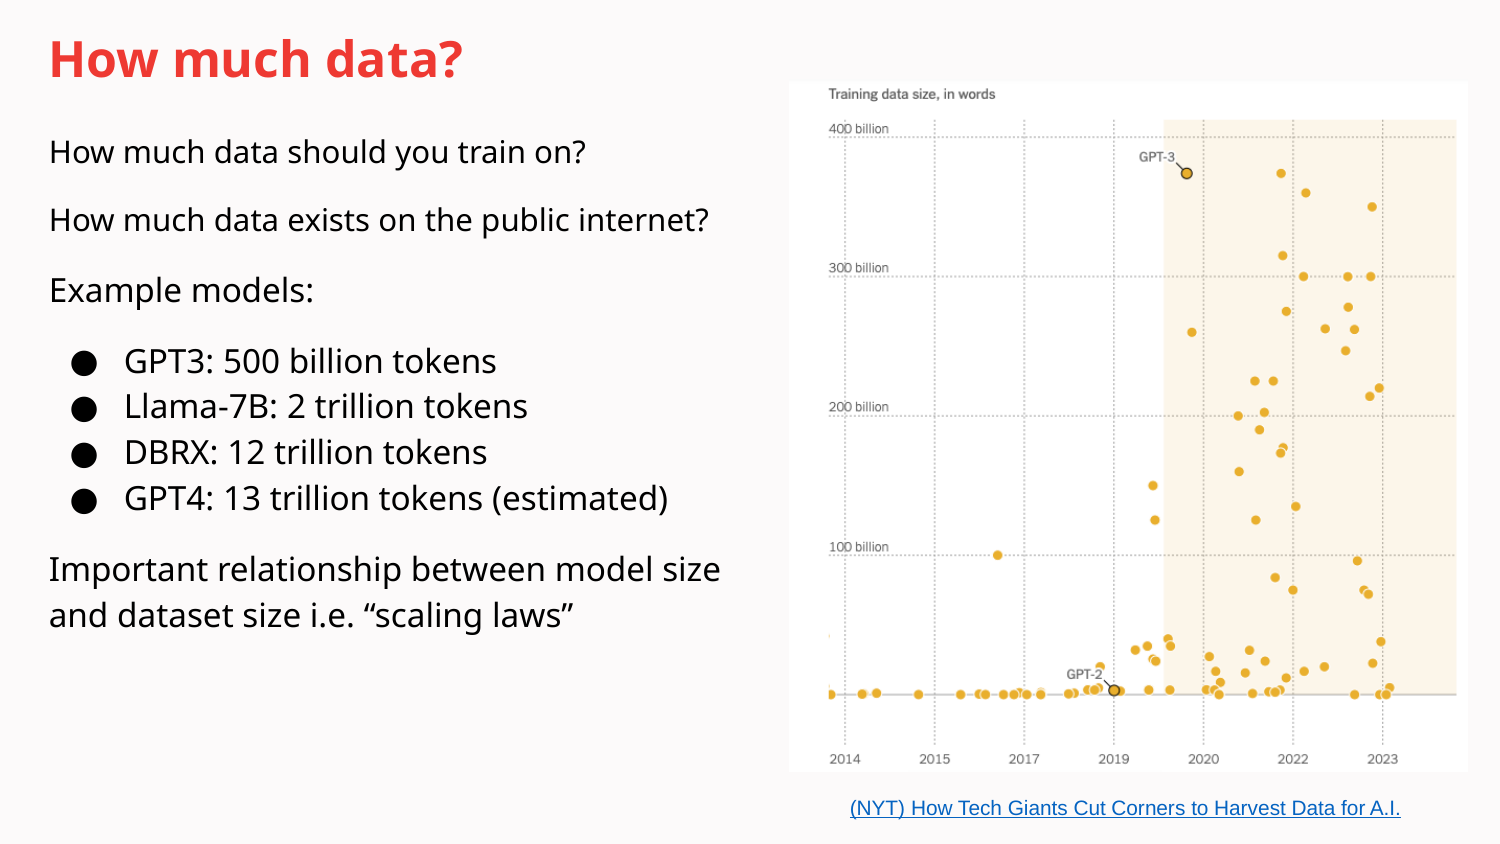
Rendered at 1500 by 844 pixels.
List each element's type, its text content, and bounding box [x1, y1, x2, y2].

picture [789, 78, 1468, 772]
text_box (NYT) How Tech Giants Cut Corners to Harvest Data for A.I. [834, 782, 1468, 808]
text_box How much data should you train on? How much data exists on the public internet? Example models: GPT3: 500 billion tokens Llama-7B: 2 trillion tokens DBRX: 12 trillion tokens GPT4: 13 trillion tokens (estimated) Important relationship between model size and dataset size i.e. “scaling laws” [33, 111, 784, 760]
title How much data? [33, 16, 1452, 100]
